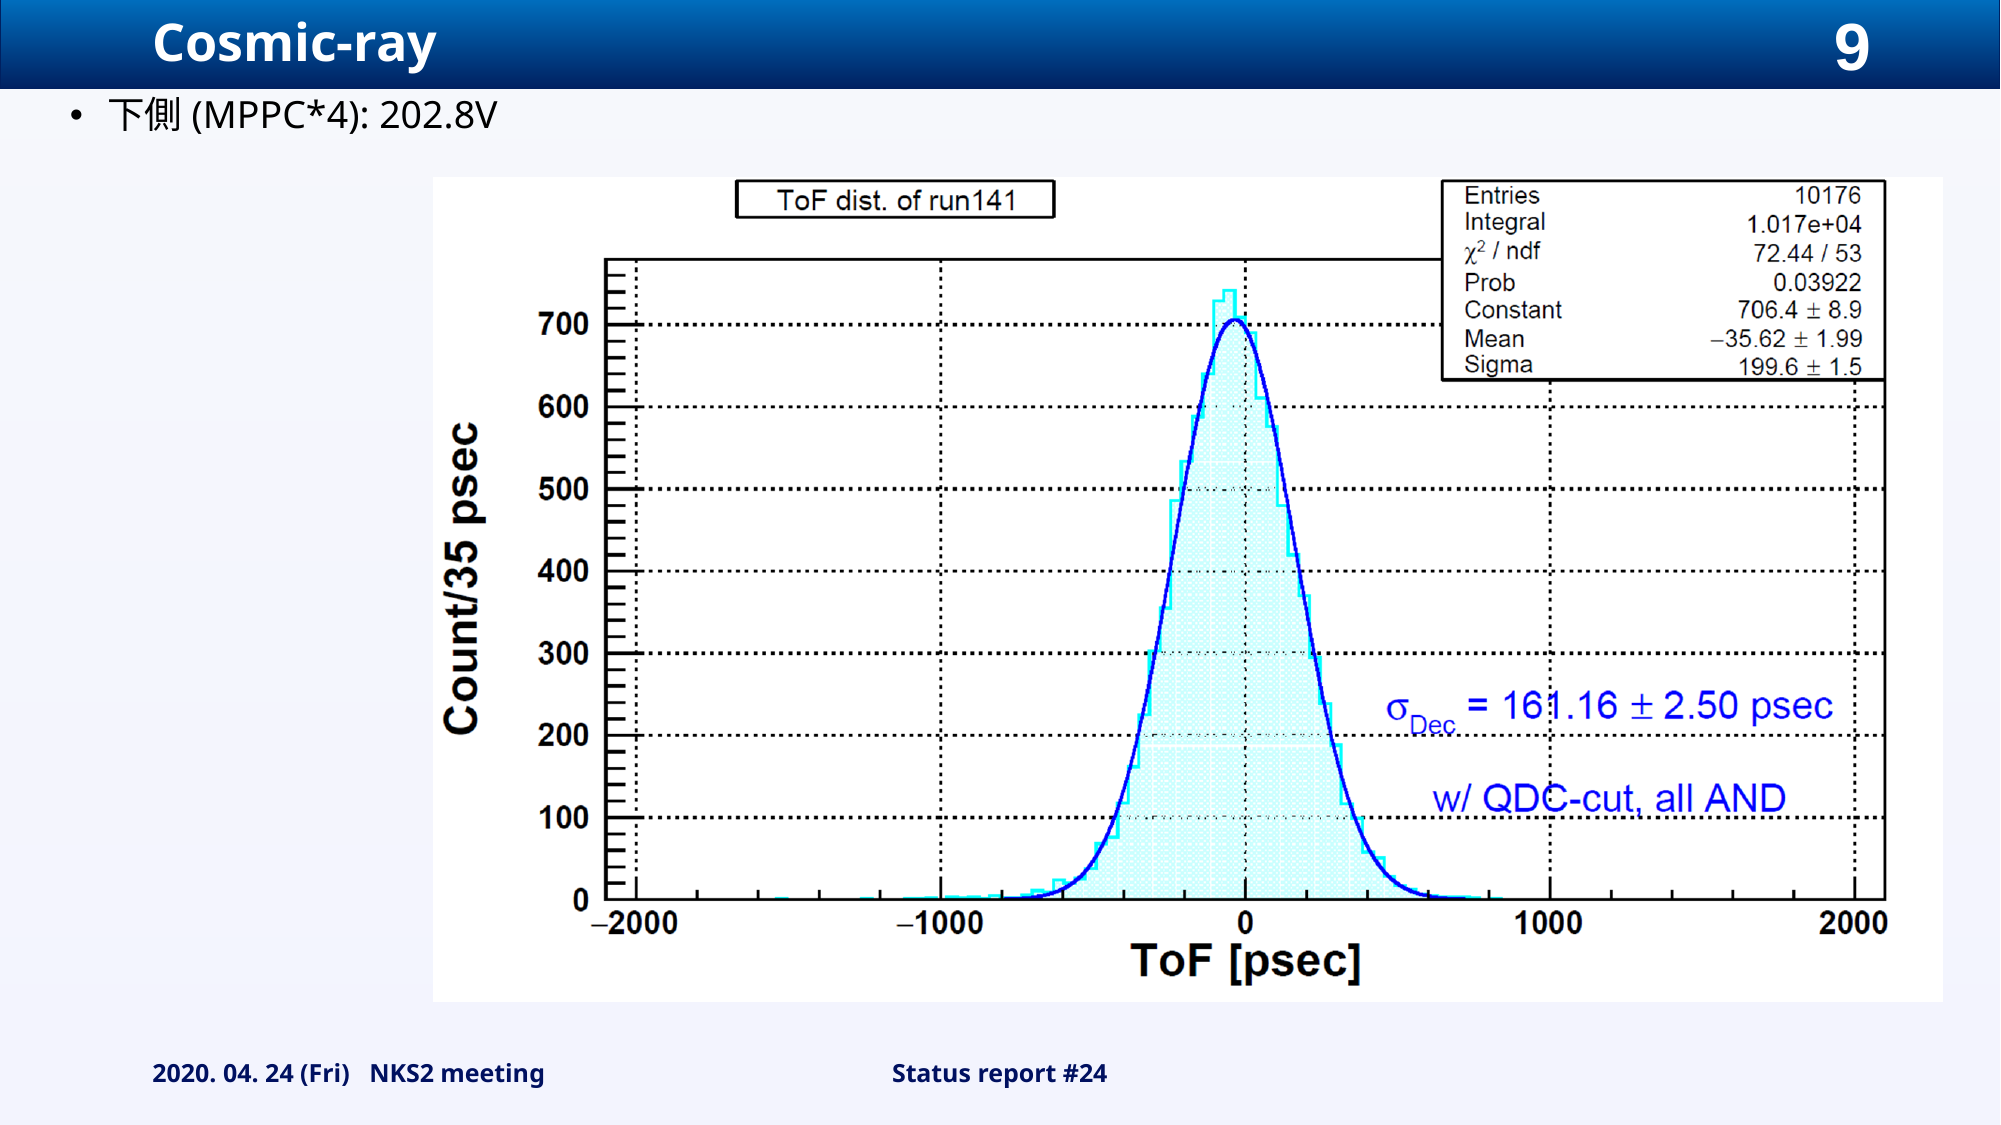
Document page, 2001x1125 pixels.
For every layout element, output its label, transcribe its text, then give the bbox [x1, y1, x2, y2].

footer Status report #24 [662, 1042, 1338, 1103]
title Cosmic-ray [137, 0, 1863, 88]
picture [433, 177, 1943, 1002]
slide_number 2020. 04. 24 (Fri) NKS2 meeting [137, 1042, 588, 1103]
list 下側(MPPC*4): 202.8V [55, 88, 1945, 1024]
